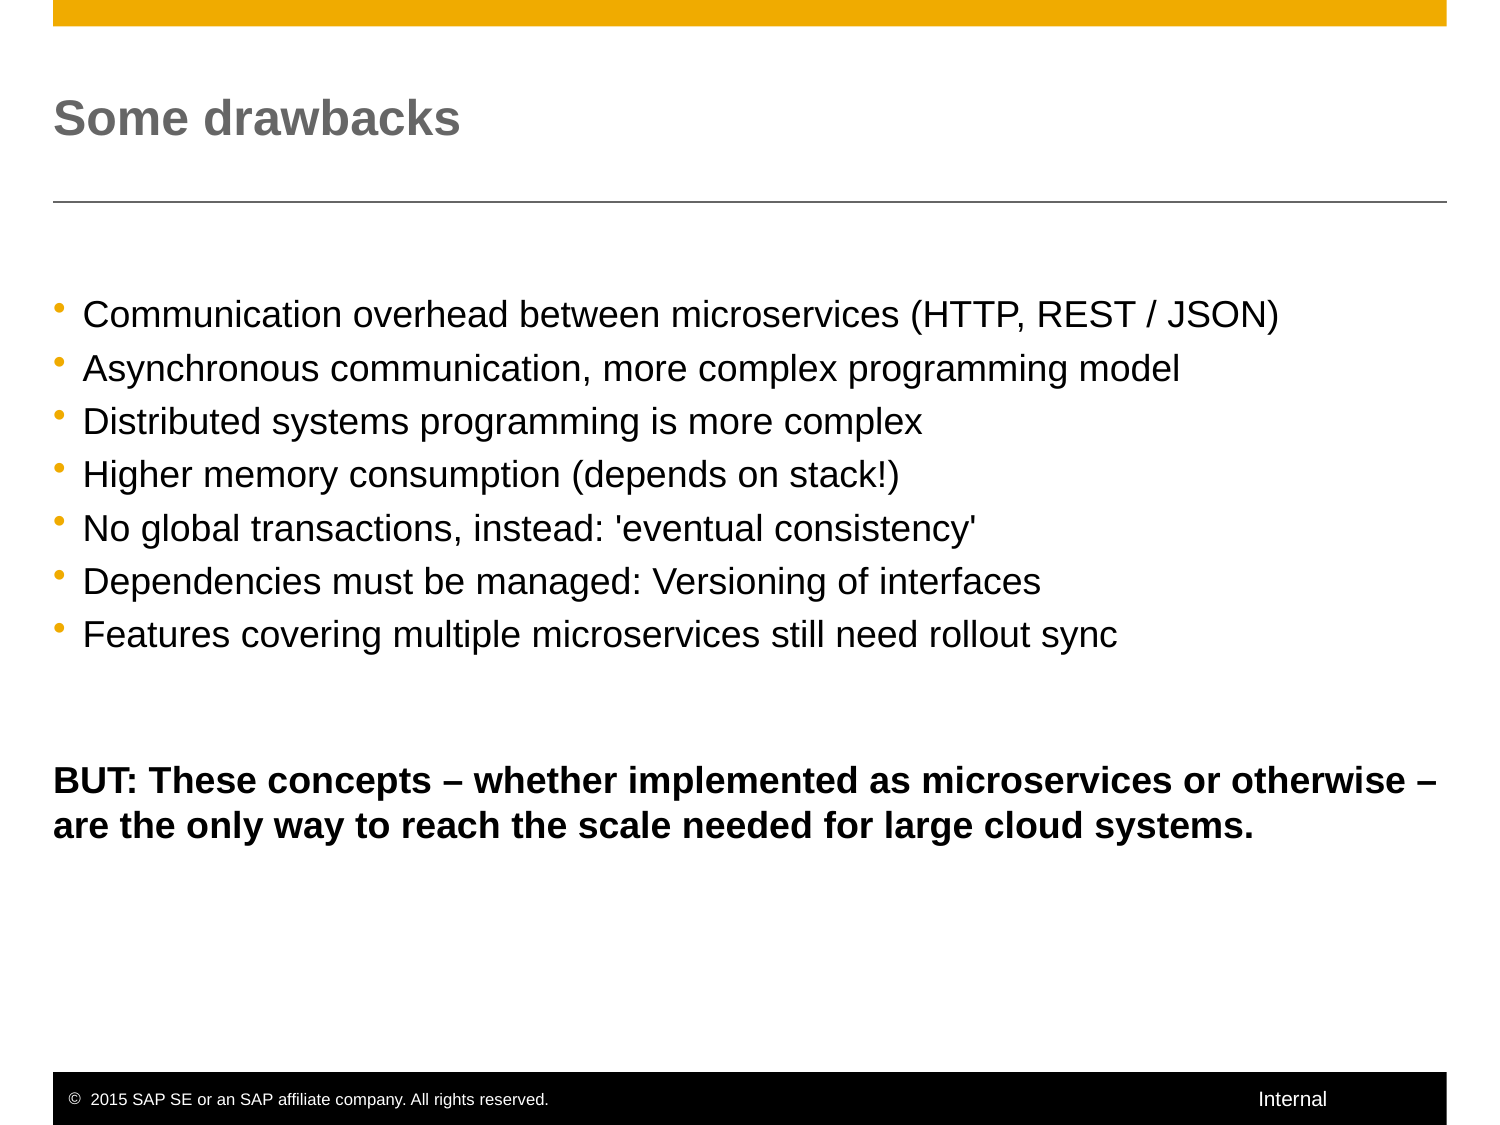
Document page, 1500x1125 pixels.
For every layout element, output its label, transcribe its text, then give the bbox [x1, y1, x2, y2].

title Some drawbacks [53, 53, 1447, 178]
list Communication overhead between microservices (HTTP, REST / JSON) Asynchronous communication, more complex programming model Distributed systems programming is more complex Higher memory consumption (depends on stack!) No global transactions, instead: 'eventual consistency' Dependencies must be managed: Versioning of interfaces Features covering multiple microservices still need rollout sync BUT: These concepts – whether implemented as microservices or otherwise – are the only way to reach the scale needed for large cloud systems. [53, 290, 1447, 959]
